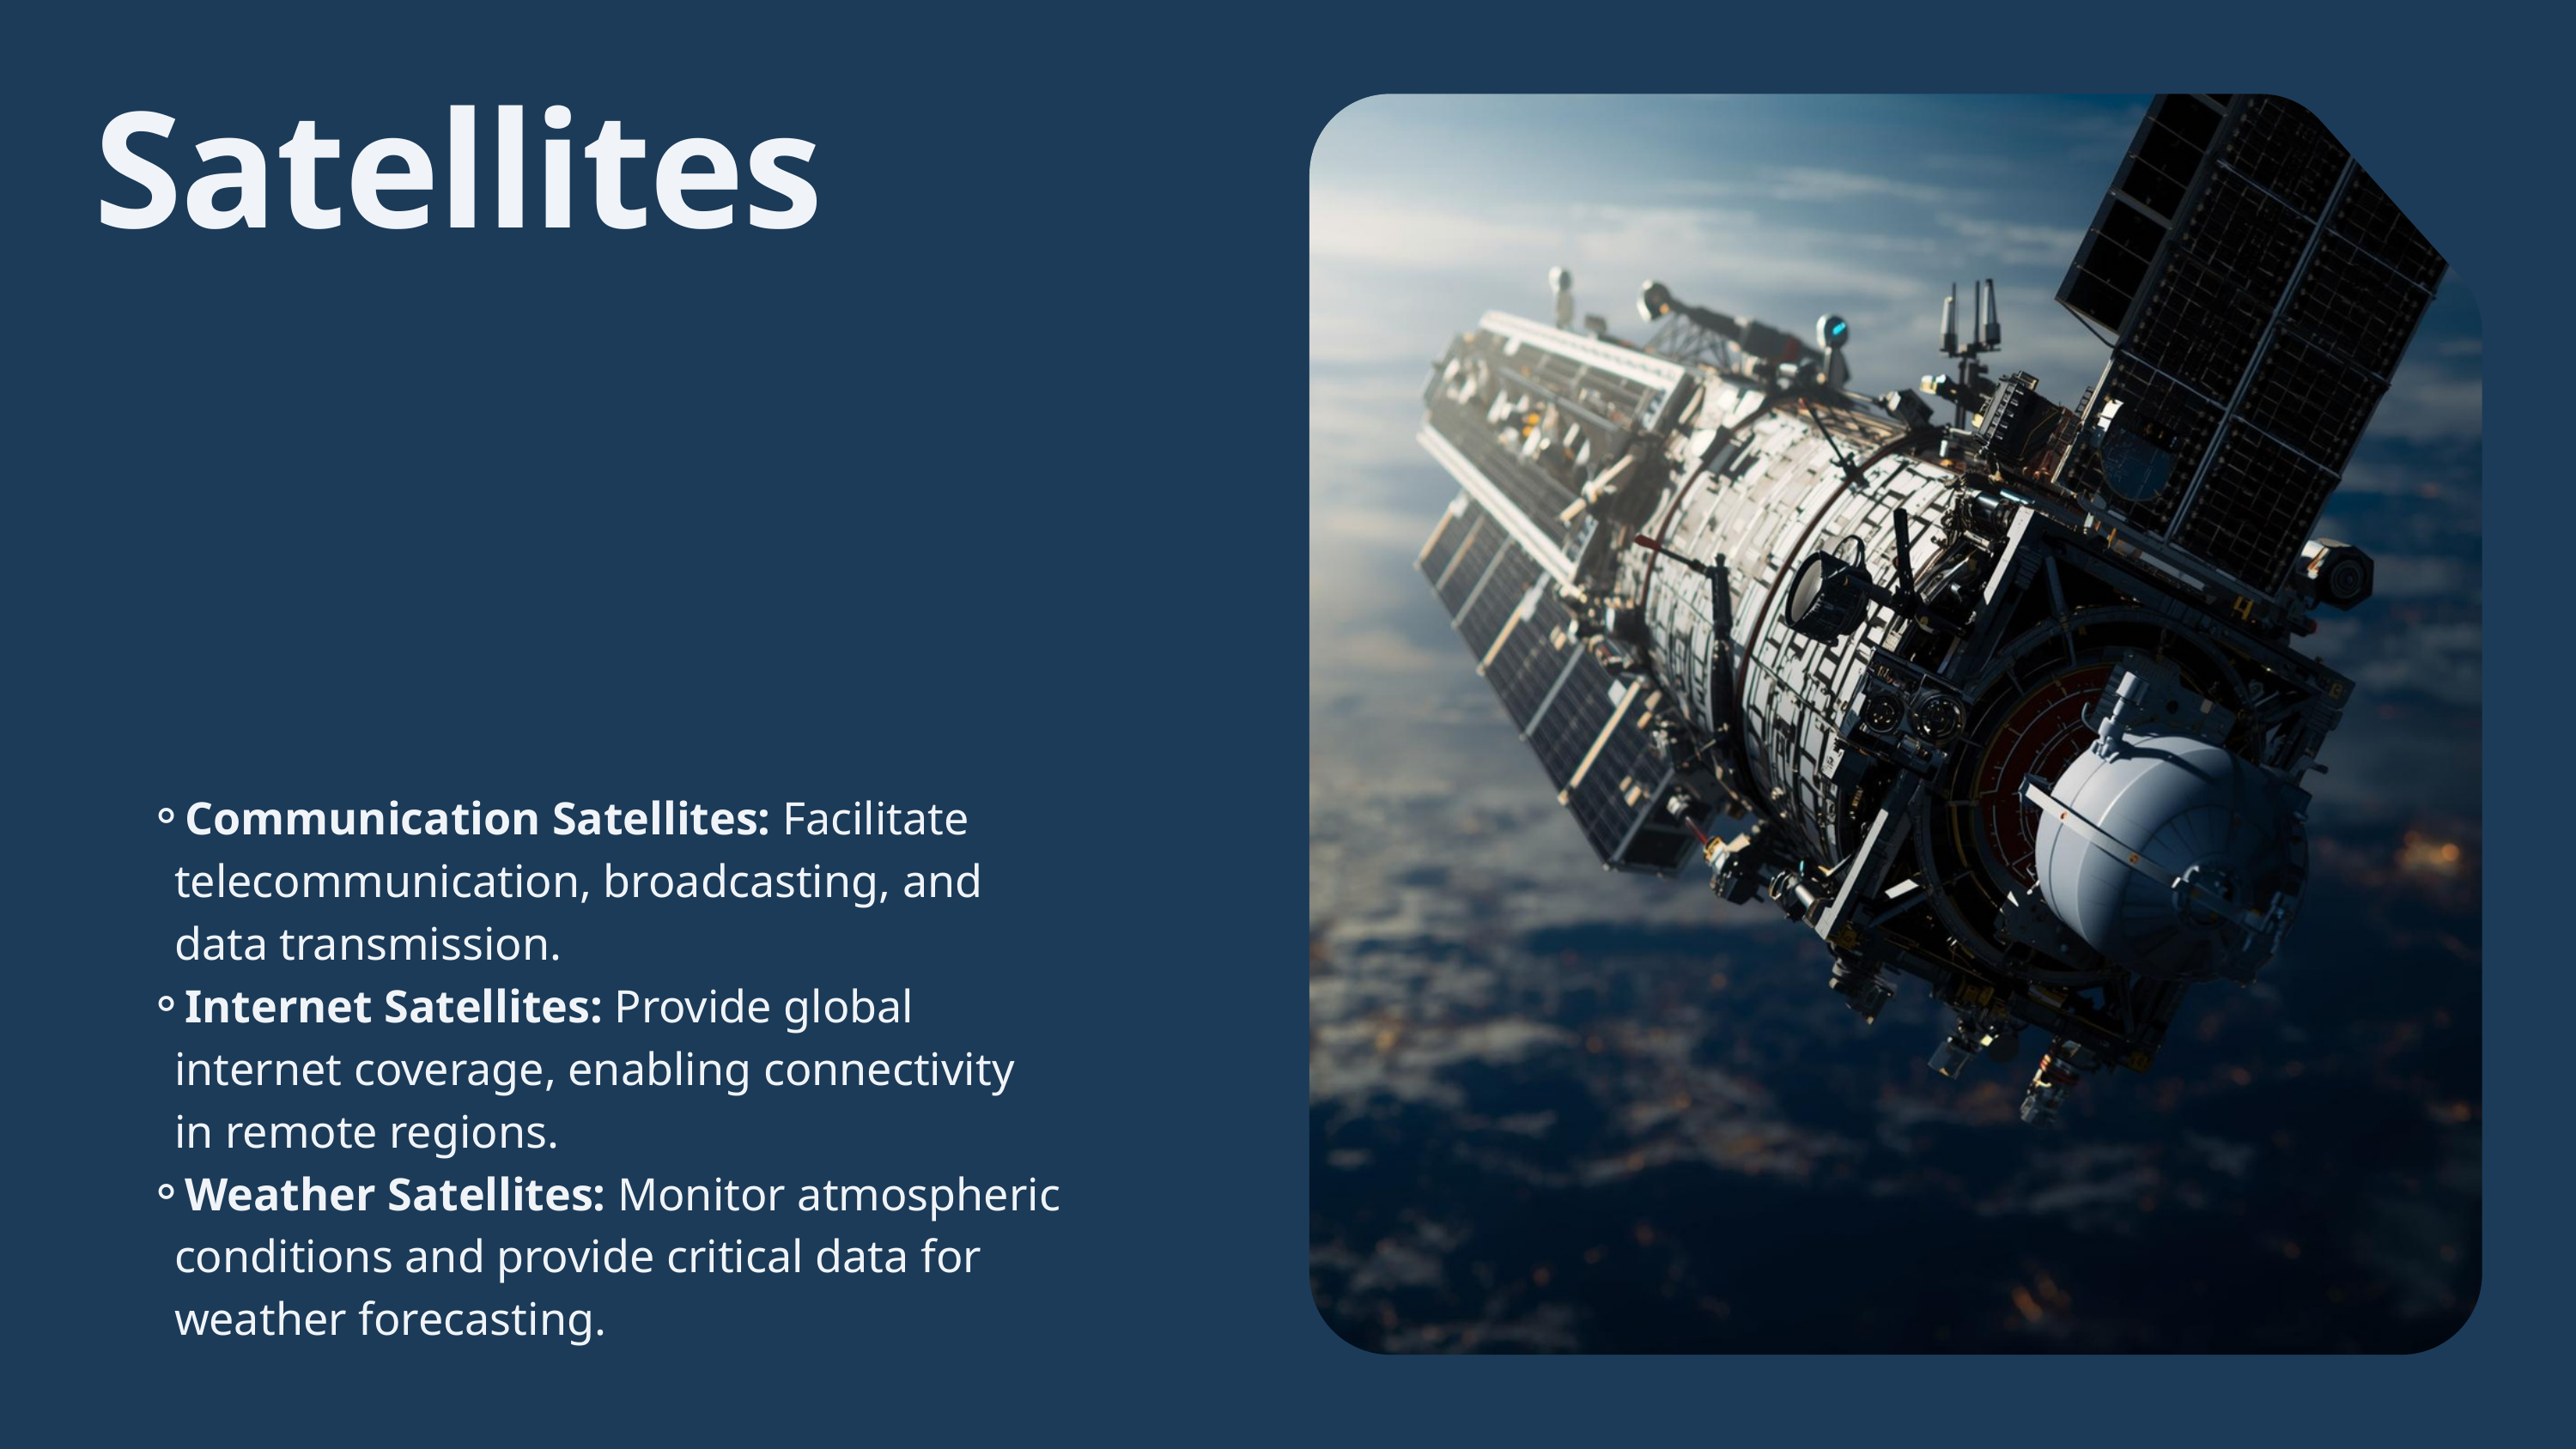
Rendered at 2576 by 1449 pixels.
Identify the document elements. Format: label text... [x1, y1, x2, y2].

text_box Communication Satellites: Facilitate telecommunication, broadcasting, and data transmission. Internet Satellites: Provide global internet coverage, enabling connectivity in remote regions. Weather Satellites: Monitor atmospheric conditions and provide critical data for weather forecasting. [94, 781, 1064, 1345]
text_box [1309, 94, 2482, 1355]
text_box Satellites [94, 115, 1064, 261]
